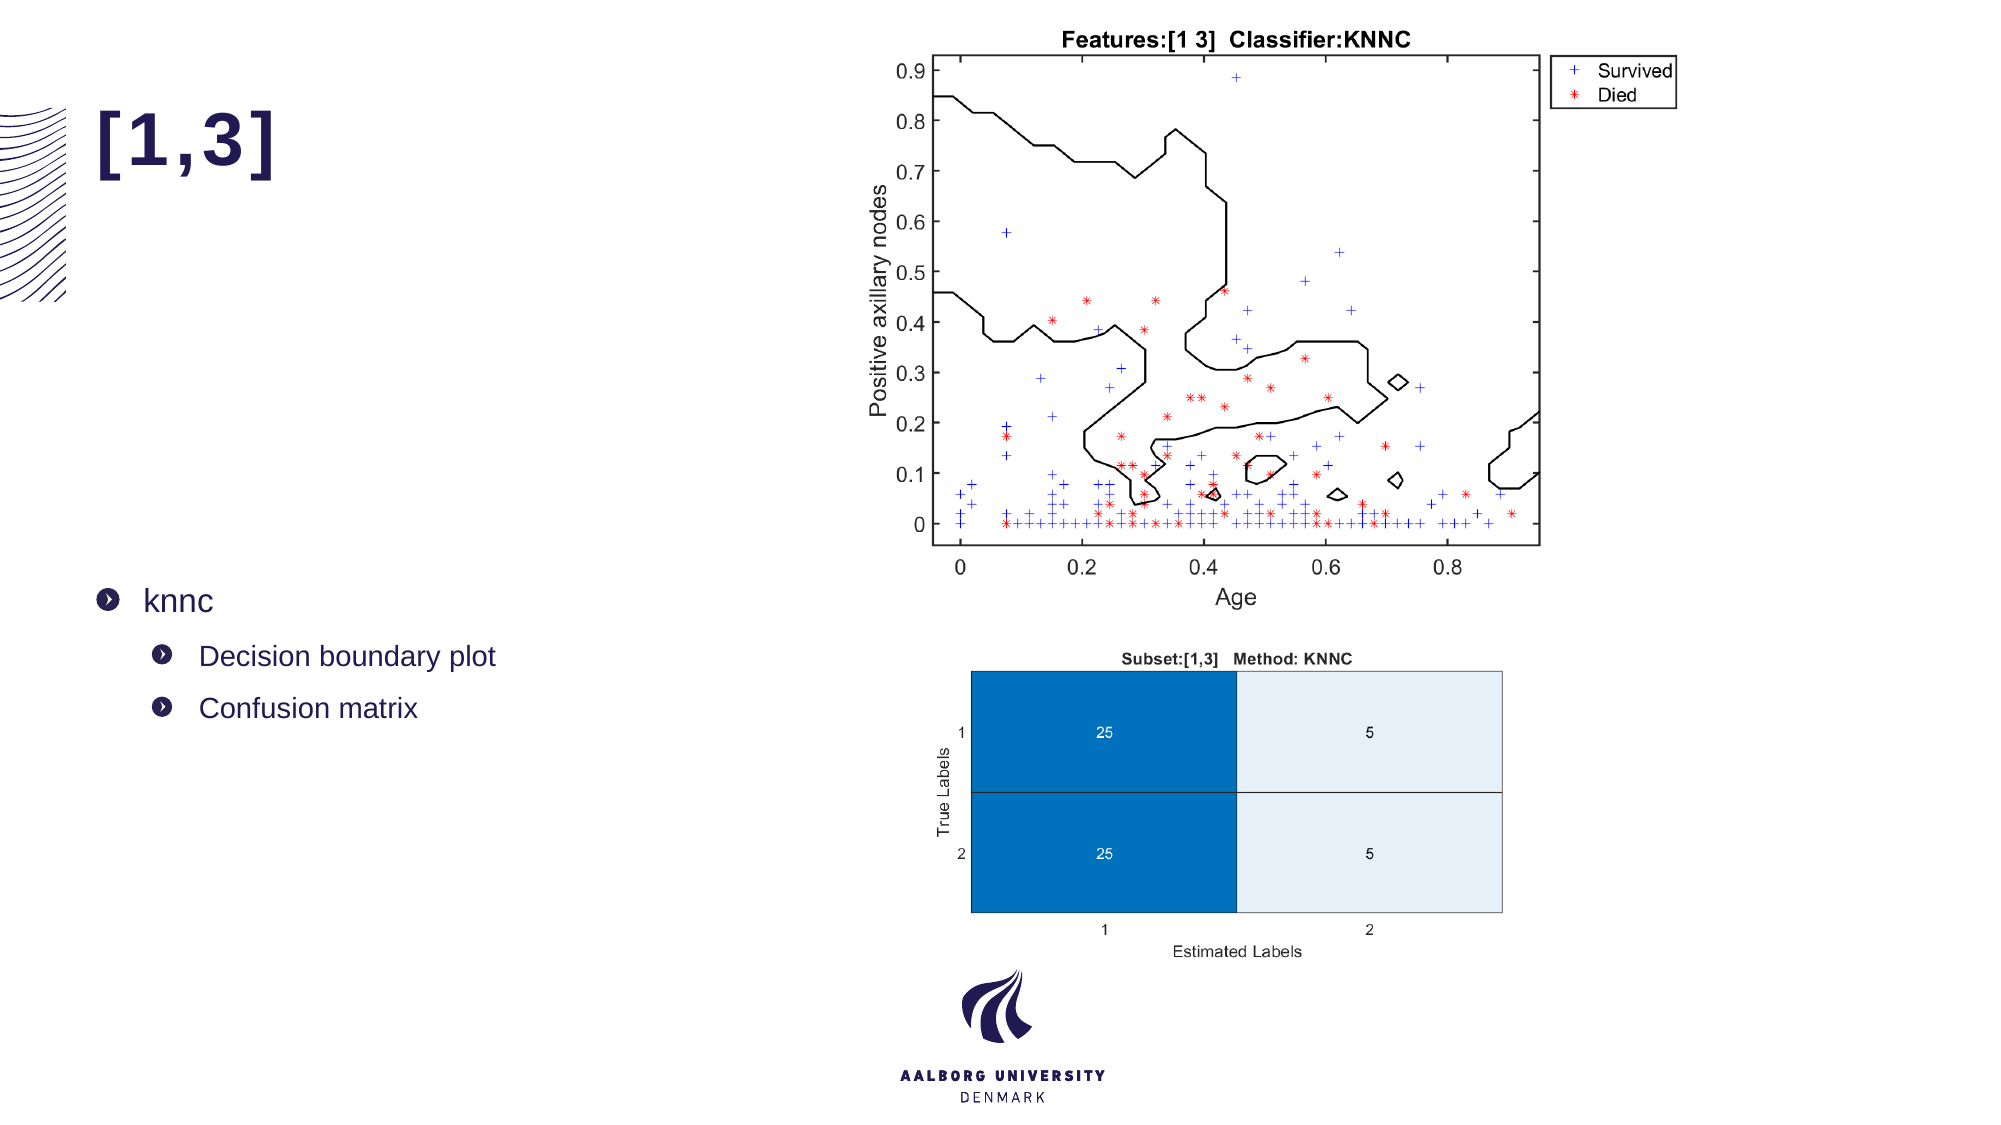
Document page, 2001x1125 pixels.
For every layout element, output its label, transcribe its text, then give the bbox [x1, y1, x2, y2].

picture [810, 0, 1752, 627]
title [1,3] [96, 58, 810, 204]
list knnc Decision boundary plot Confusion matrix [96, 204, 833, 1100]
picture [883, 638, 1567, 964]
